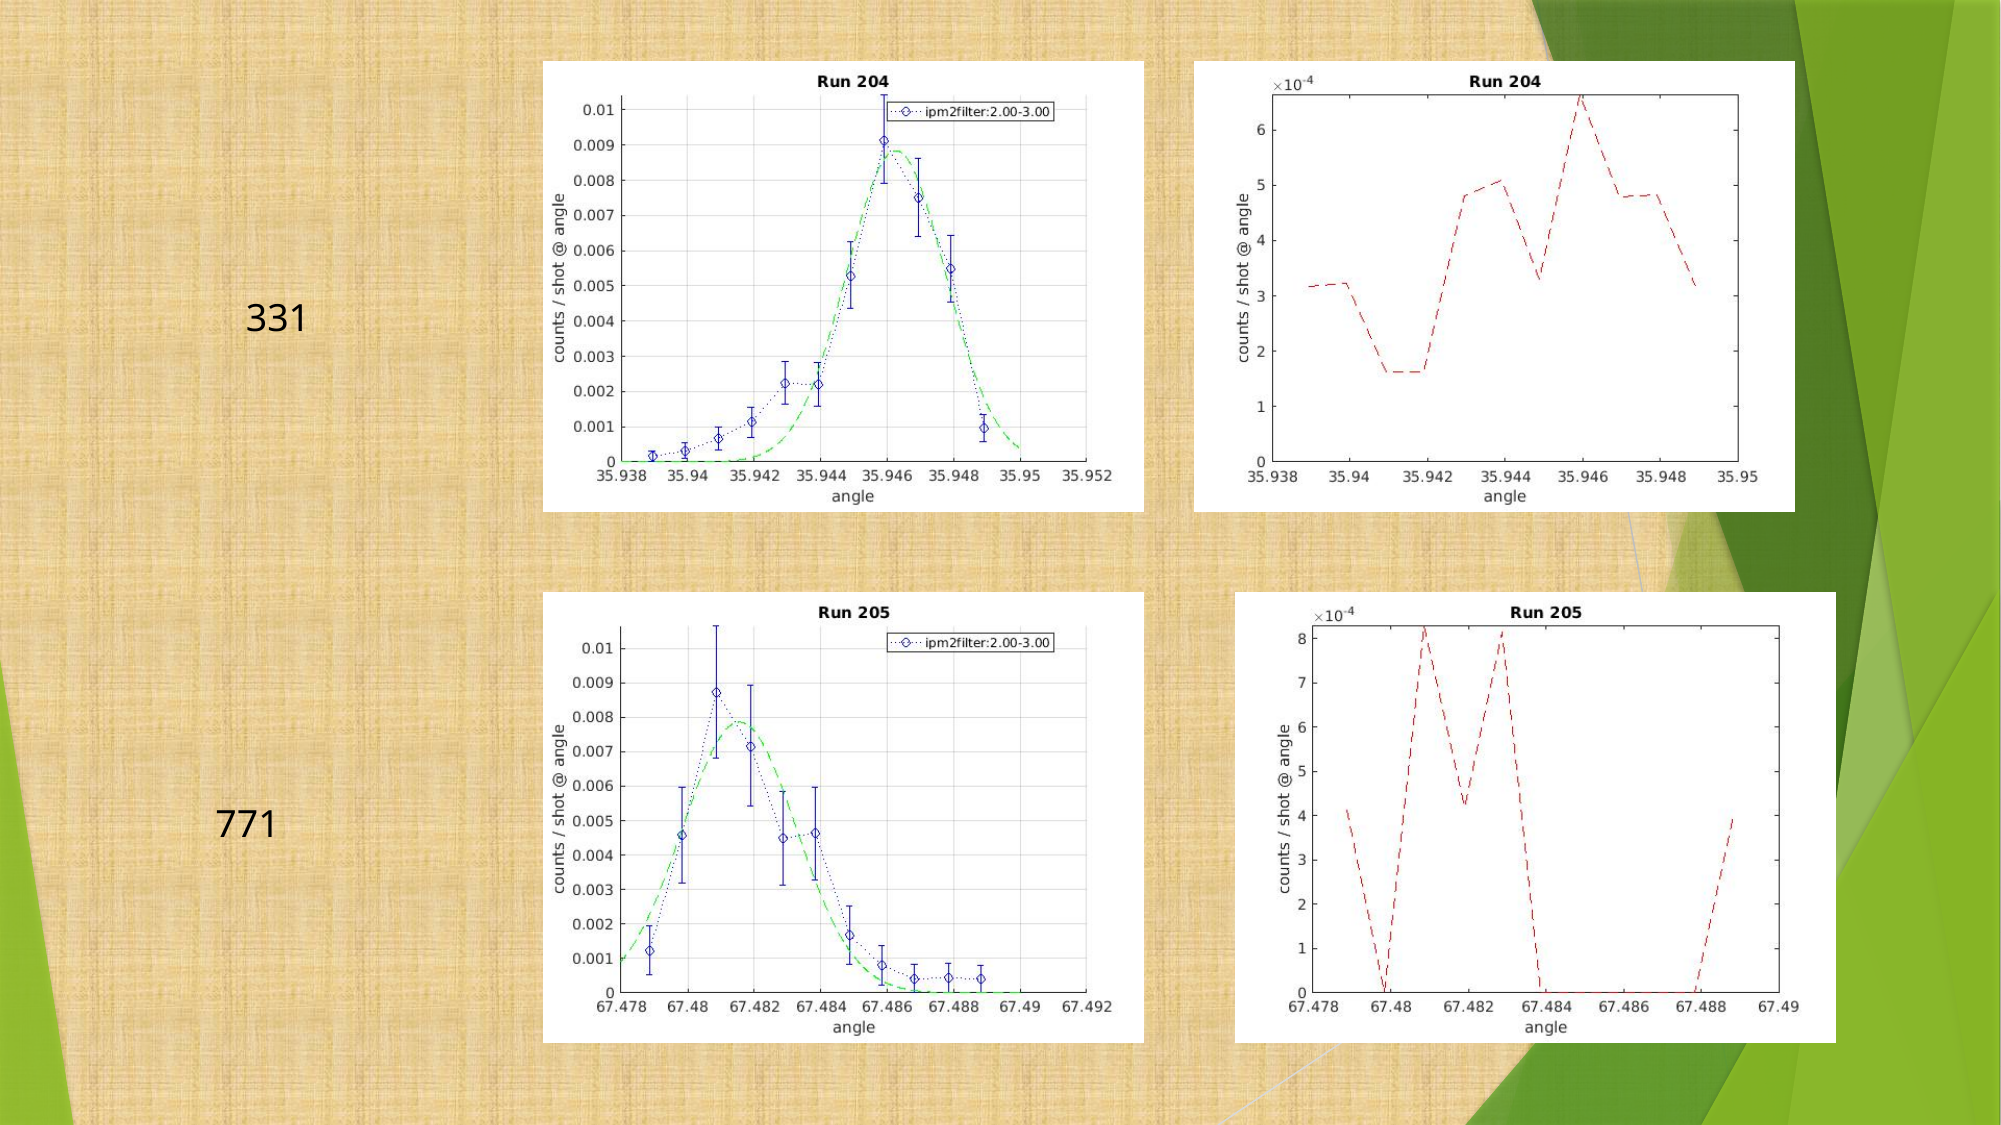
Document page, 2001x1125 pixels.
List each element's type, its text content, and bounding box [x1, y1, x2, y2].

text_box 331 [231, 286, 326, 347]
picture [0, 0, 1836, 1125]
text_box 771 [200, 792, 295, 853]
